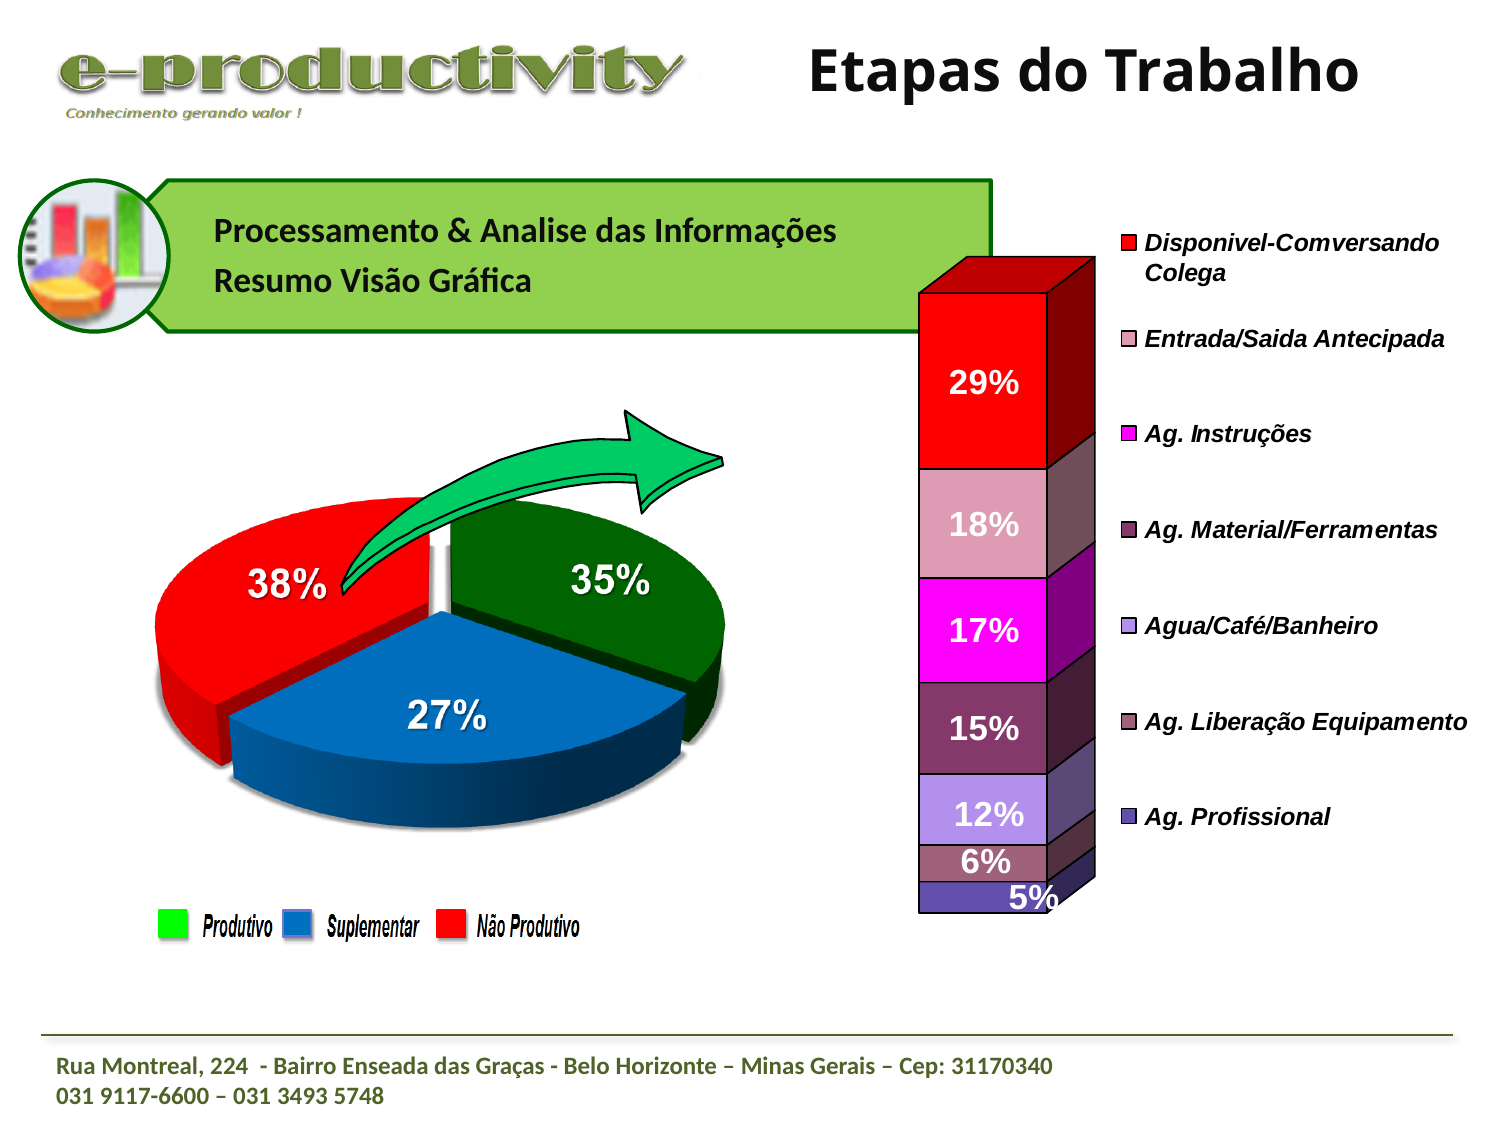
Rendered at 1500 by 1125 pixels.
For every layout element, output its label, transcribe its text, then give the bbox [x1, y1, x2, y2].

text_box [832, 196, 1490, 978]
picture [155, 898, 595, 962]
picture [1, 6, 703, 150]
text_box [91, 180, 991, 332]
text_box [341, 409, 724, 596]
text_box [17, 178, 92, 334]
text_box Etapas do Trabalho [733, 32, 1436, 102]
text_box Rua Montreal, 224 - Bairro Enseada das Graças - Belo Horizonte – Minas Gerais – Cep: 31170340 031 9117-6600 – 031 3493 5748 [41, 1042, 1447, 1117]
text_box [46, 440, 827, 894]
